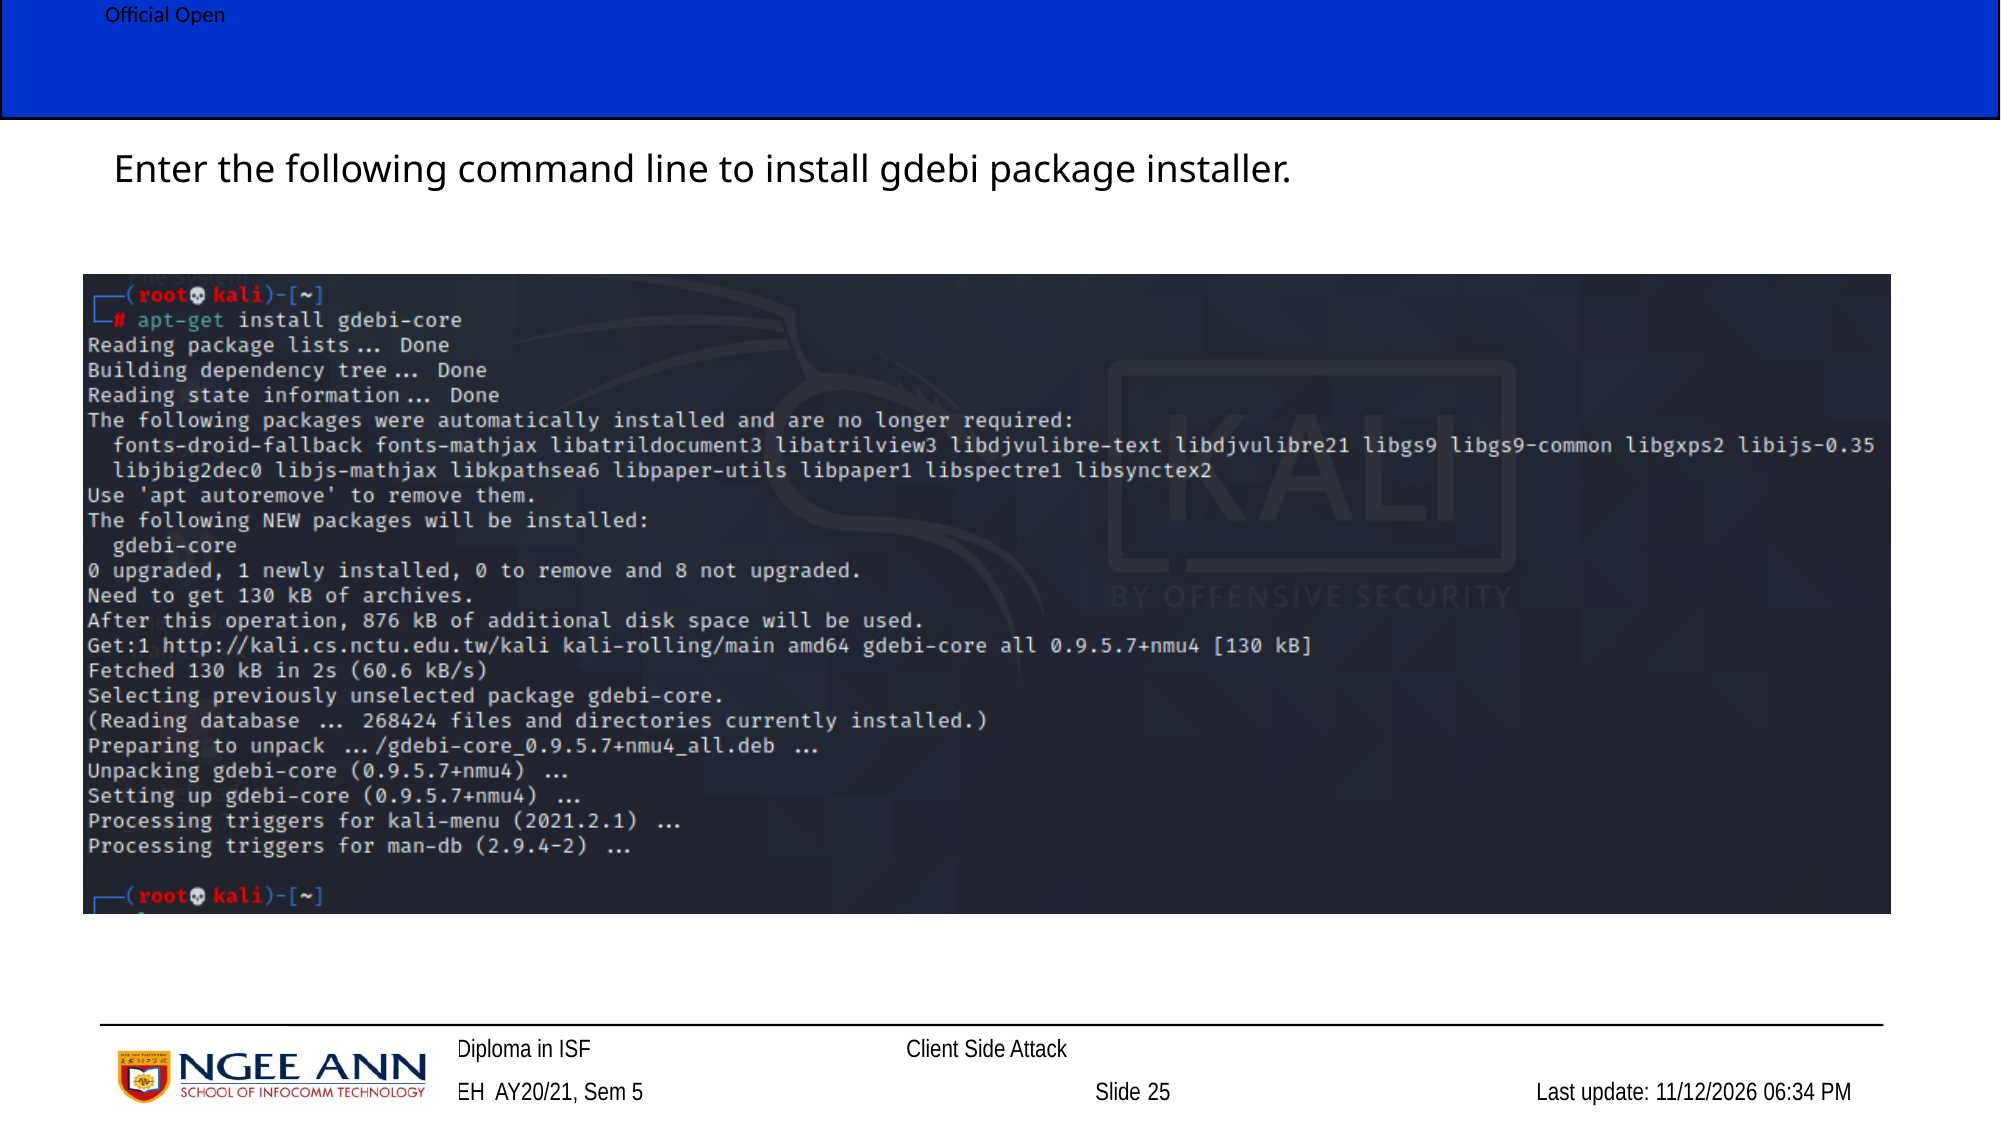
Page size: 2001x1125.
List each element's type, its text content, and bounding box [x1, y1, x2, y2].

text_box Enter the following command line to install gdebi package installer. [99, 137, 1875, 198]
picture [82, 274, 1892, 915]
picture [83, 1028, 459, 1125]
